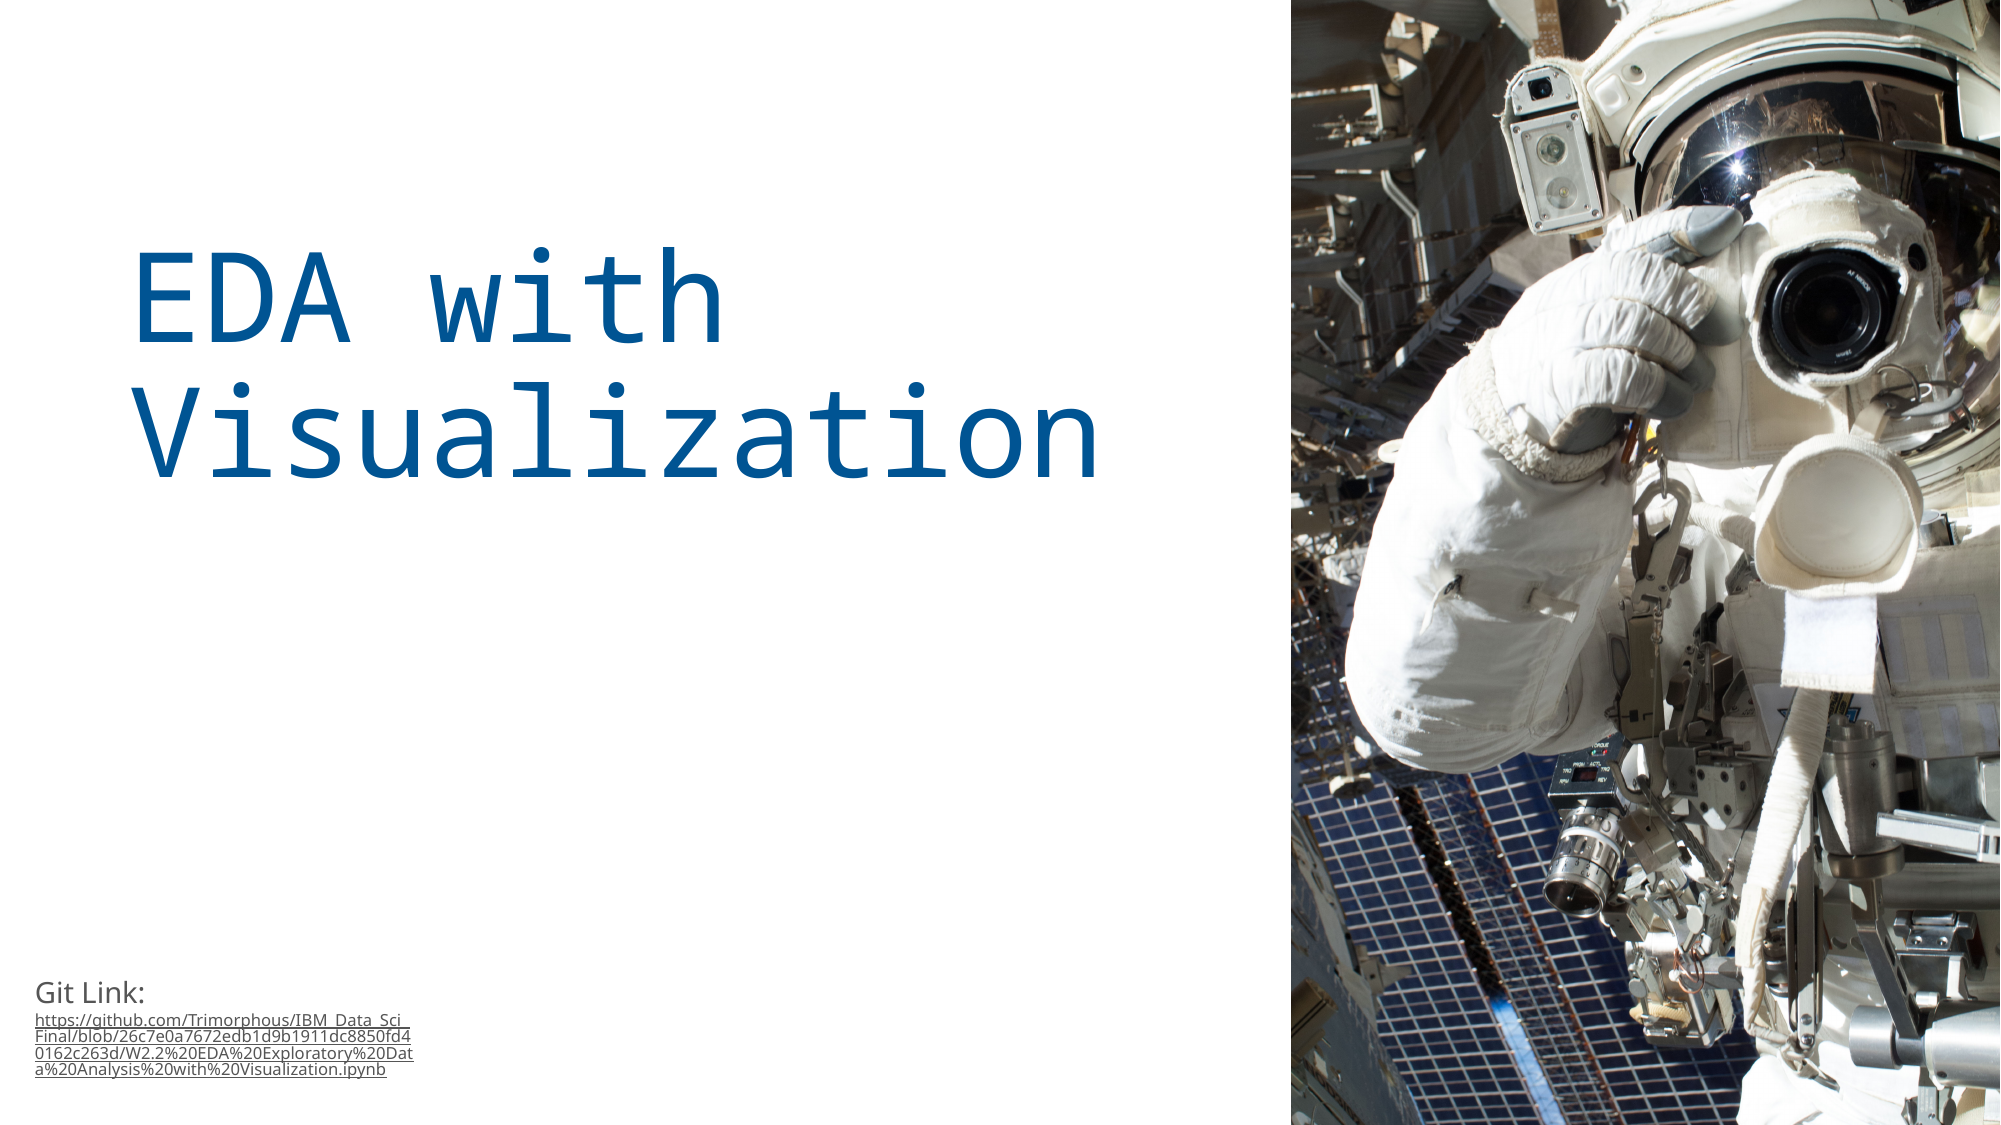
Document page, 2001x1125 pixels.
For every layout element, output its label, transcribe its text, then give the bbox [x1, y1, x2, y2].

text_box Git Link: https://github.com/Trimorphous/IBM_Data_Sci_Final/blob/26c7e0a7672edb1d9b1911dc8850fd40162c263d/W2.2%20EDA%20Exploratory%20Data%20Analysis%20with%20Visualization.ipynb [19, 966, 431, 1060]
title EDA with Visualization [113, 43, 1242, 512]
picture [1290, 0, 2000, 1125]
